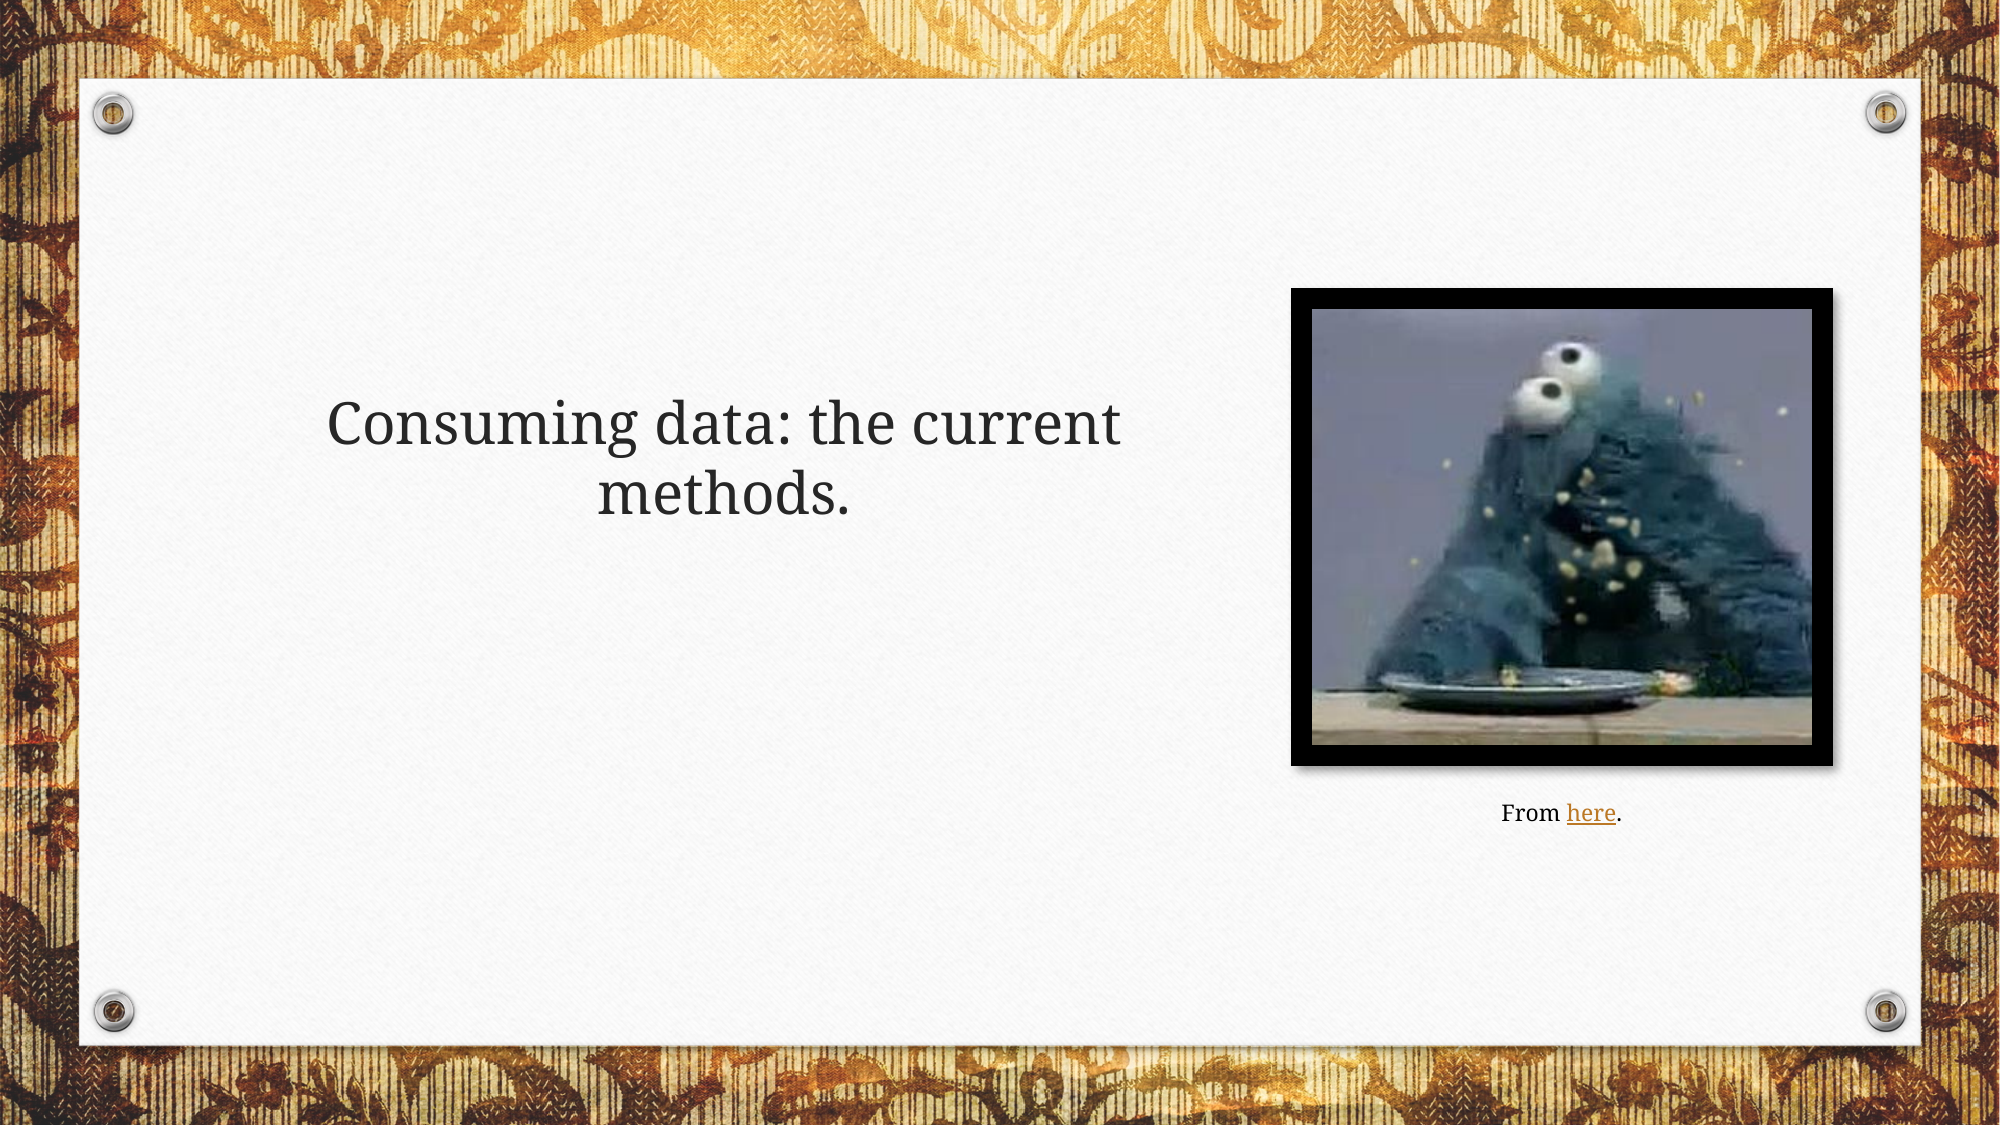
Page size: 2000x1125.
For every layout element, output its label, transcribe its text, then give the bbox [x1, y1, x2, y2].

title Consuming data: the current methods. [212, 309, 1237, 534]
picture [0, 0, 2000, 1125]
text_box From here. [1486, 791, 1637, 838]
